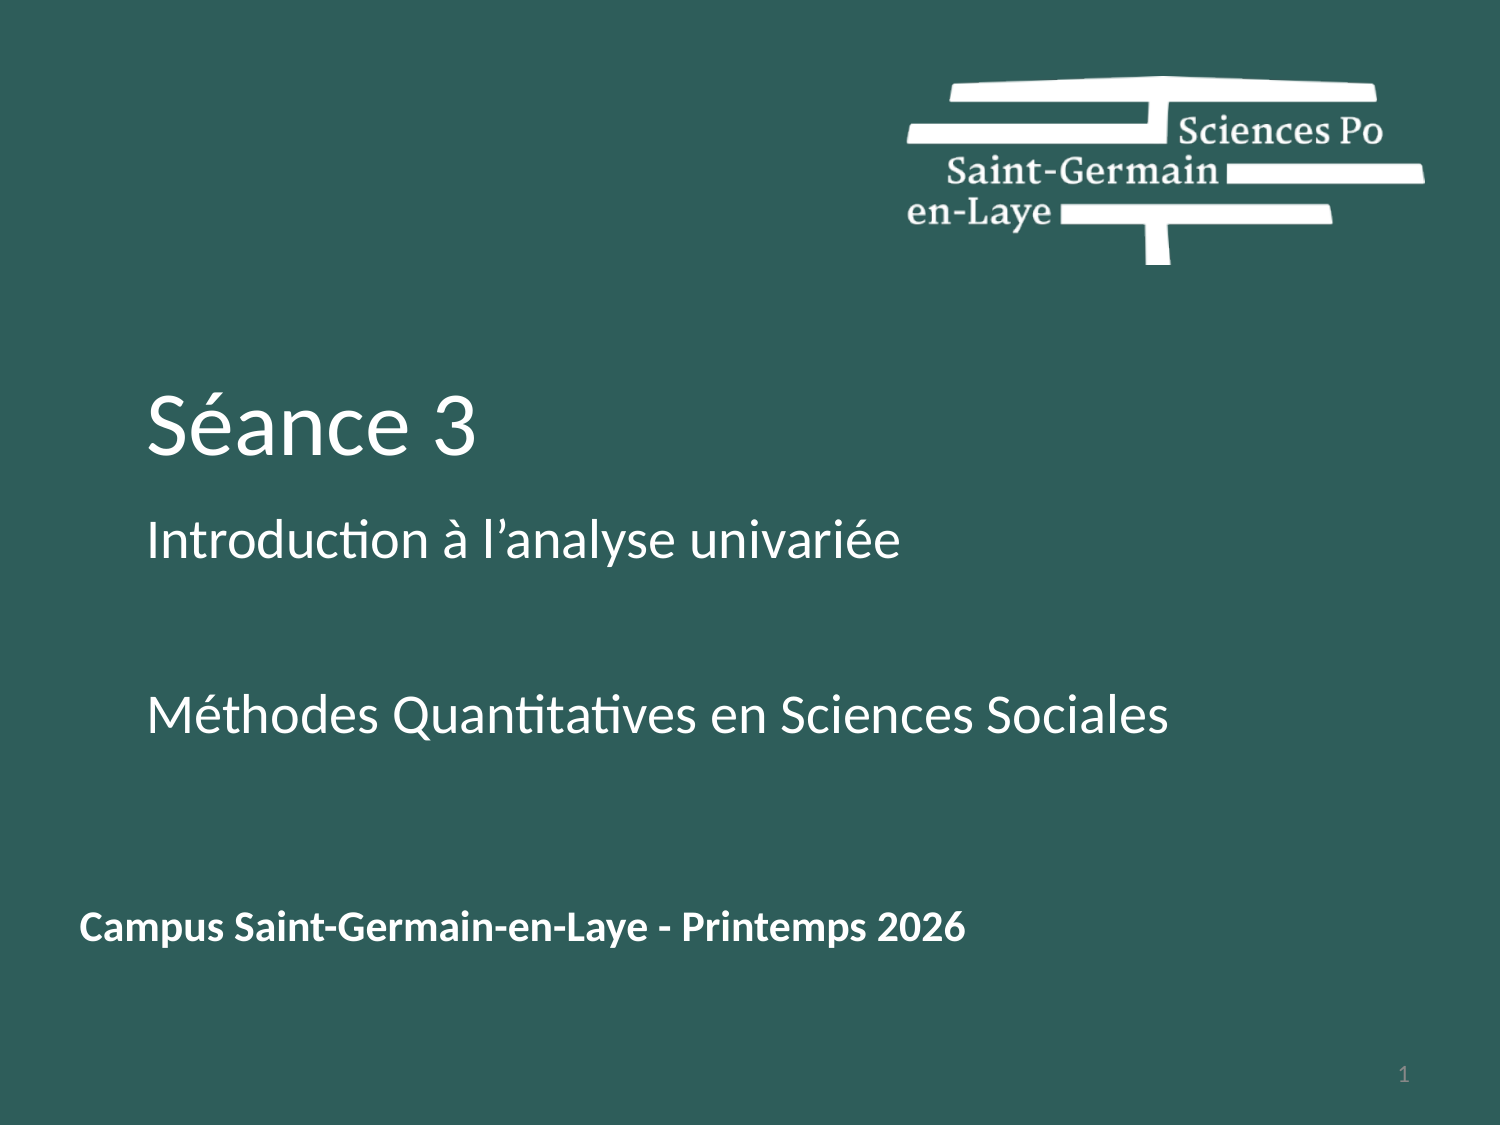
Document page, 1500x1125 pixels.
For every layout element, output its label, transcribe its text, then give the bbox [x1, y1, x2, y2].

slide_number 1 [1074, 1042, 1425, 1103]
text_box Campus Saint-Germain-en-Laye - Printemps 2026 [79, 904, 998, 945]
subtitle Introduction à l’analyse univariée Méthodes Quantitatives en Sciences Sociales [146, 510, 1354, 797]
title Séance 3 [146, 293, 972, 482]
picture [901, 76, 1426, 265]
